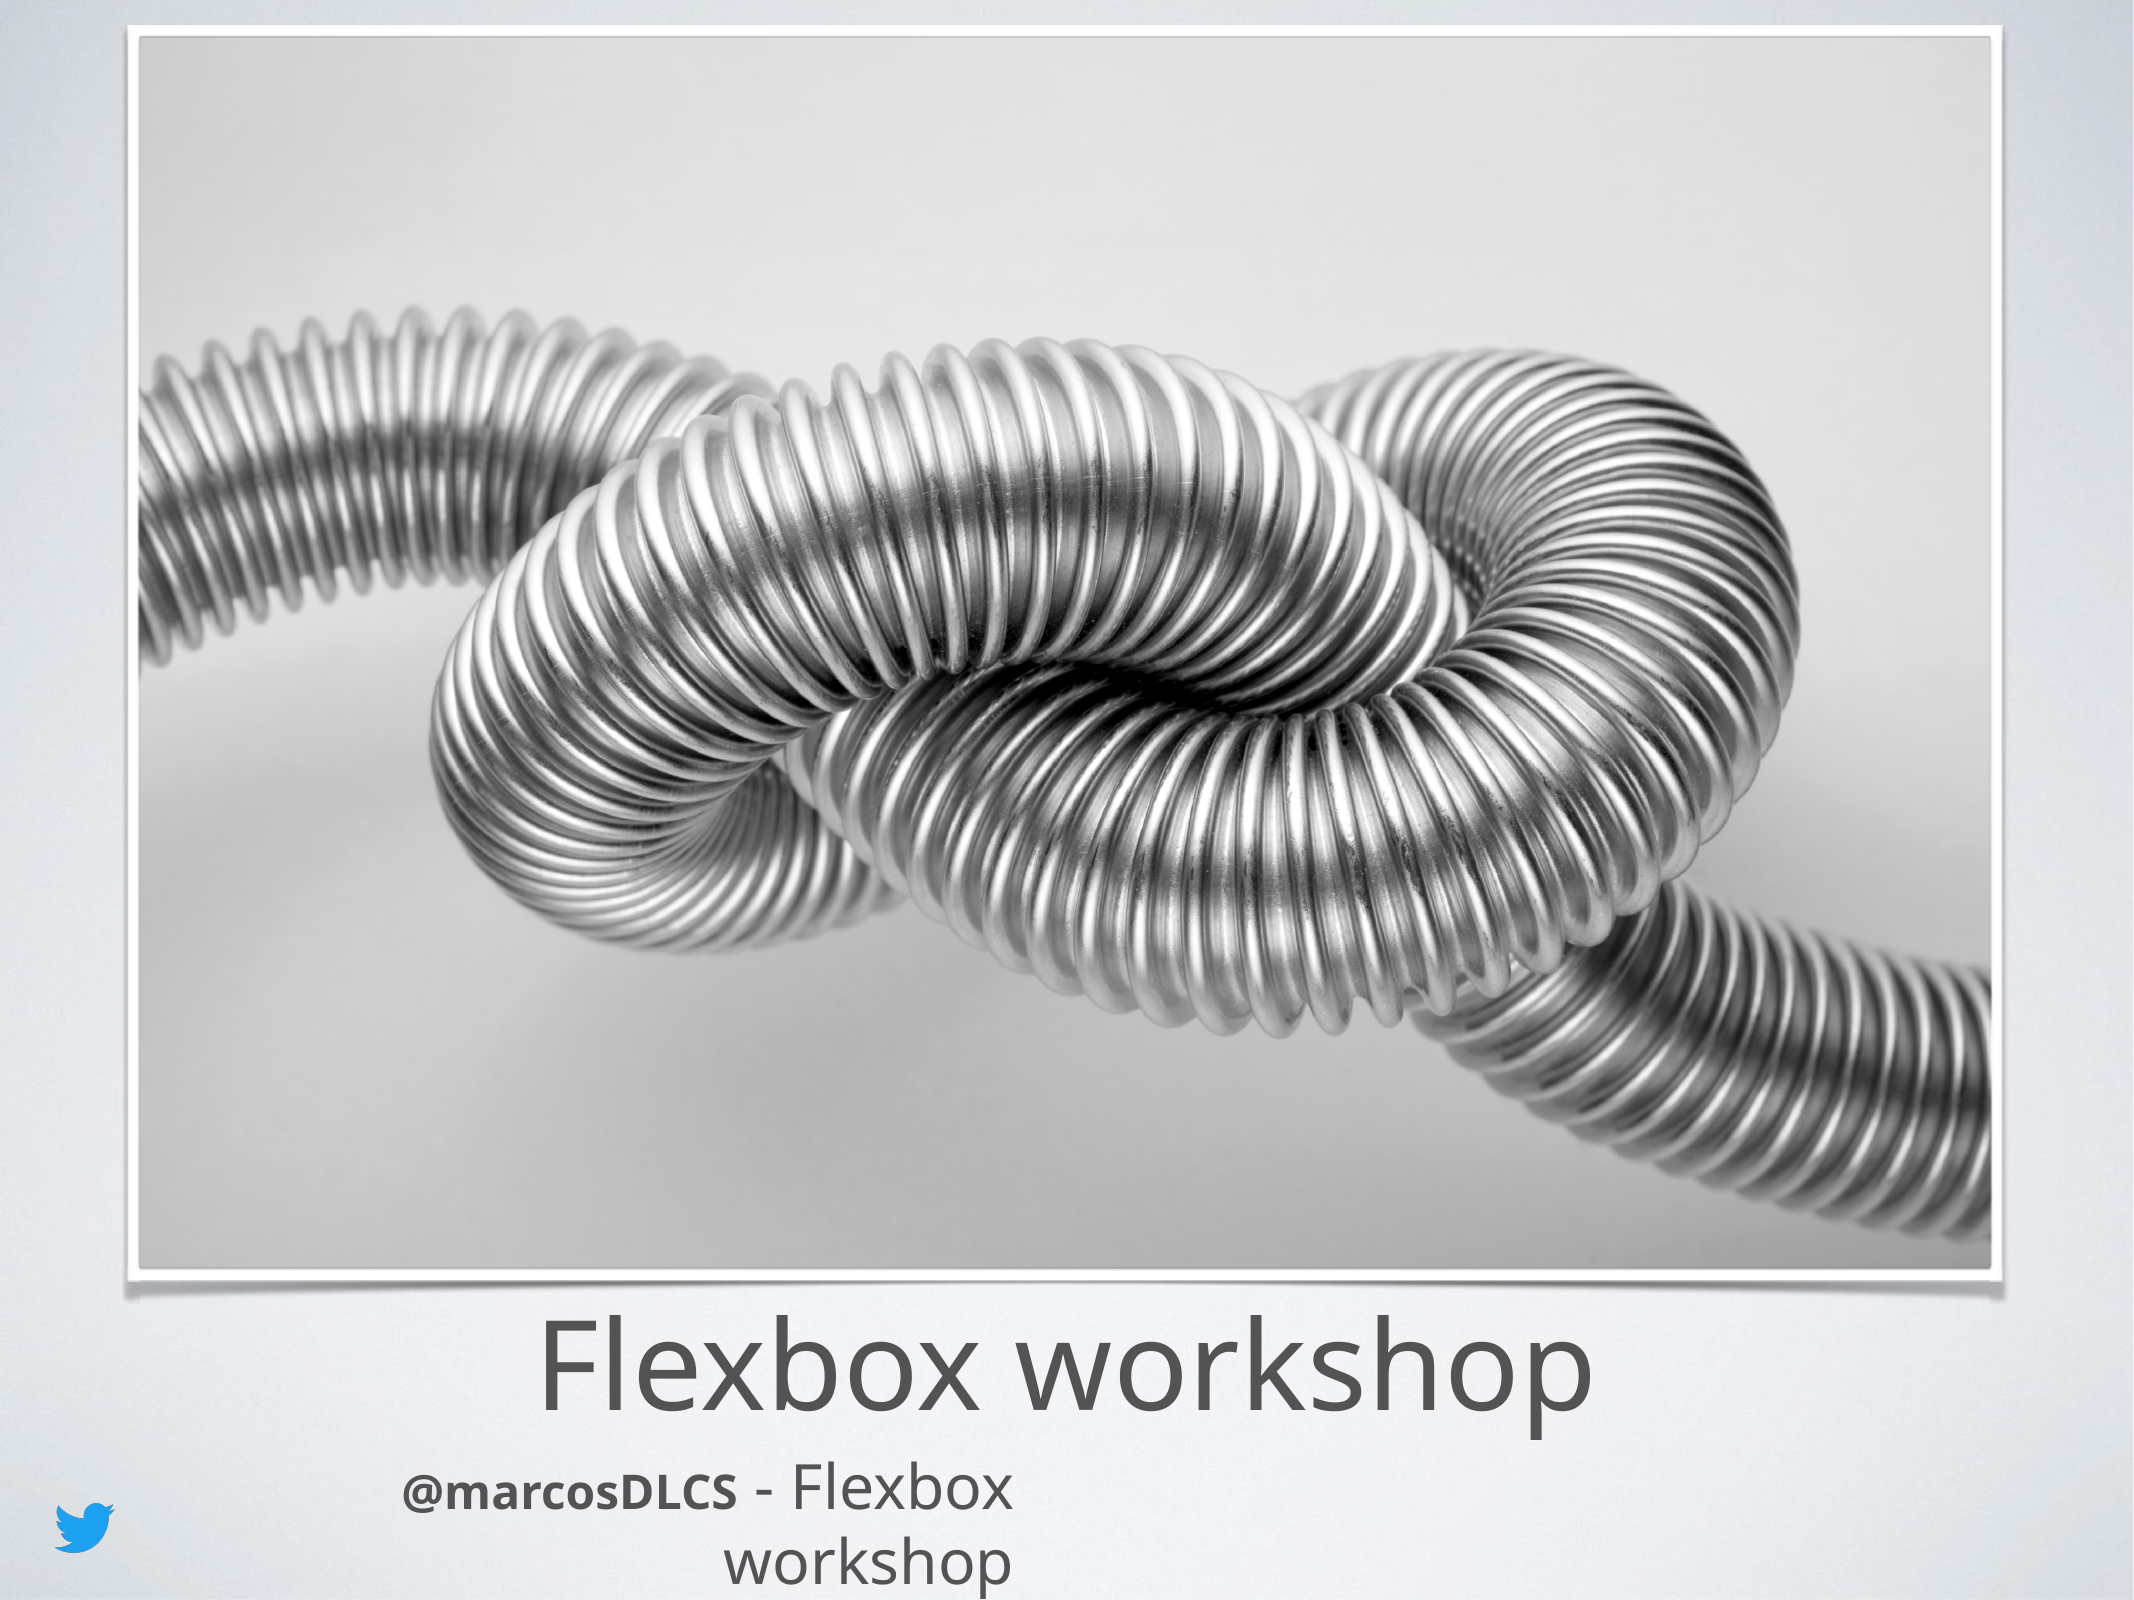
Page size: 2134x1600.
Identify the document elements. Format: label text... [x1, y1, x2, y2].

text_box Flexbox workshop [425, 1305, 1708, 1444]
picture [0, 0, 2134, 1600]
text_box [122, 25, 2011, 1305]
